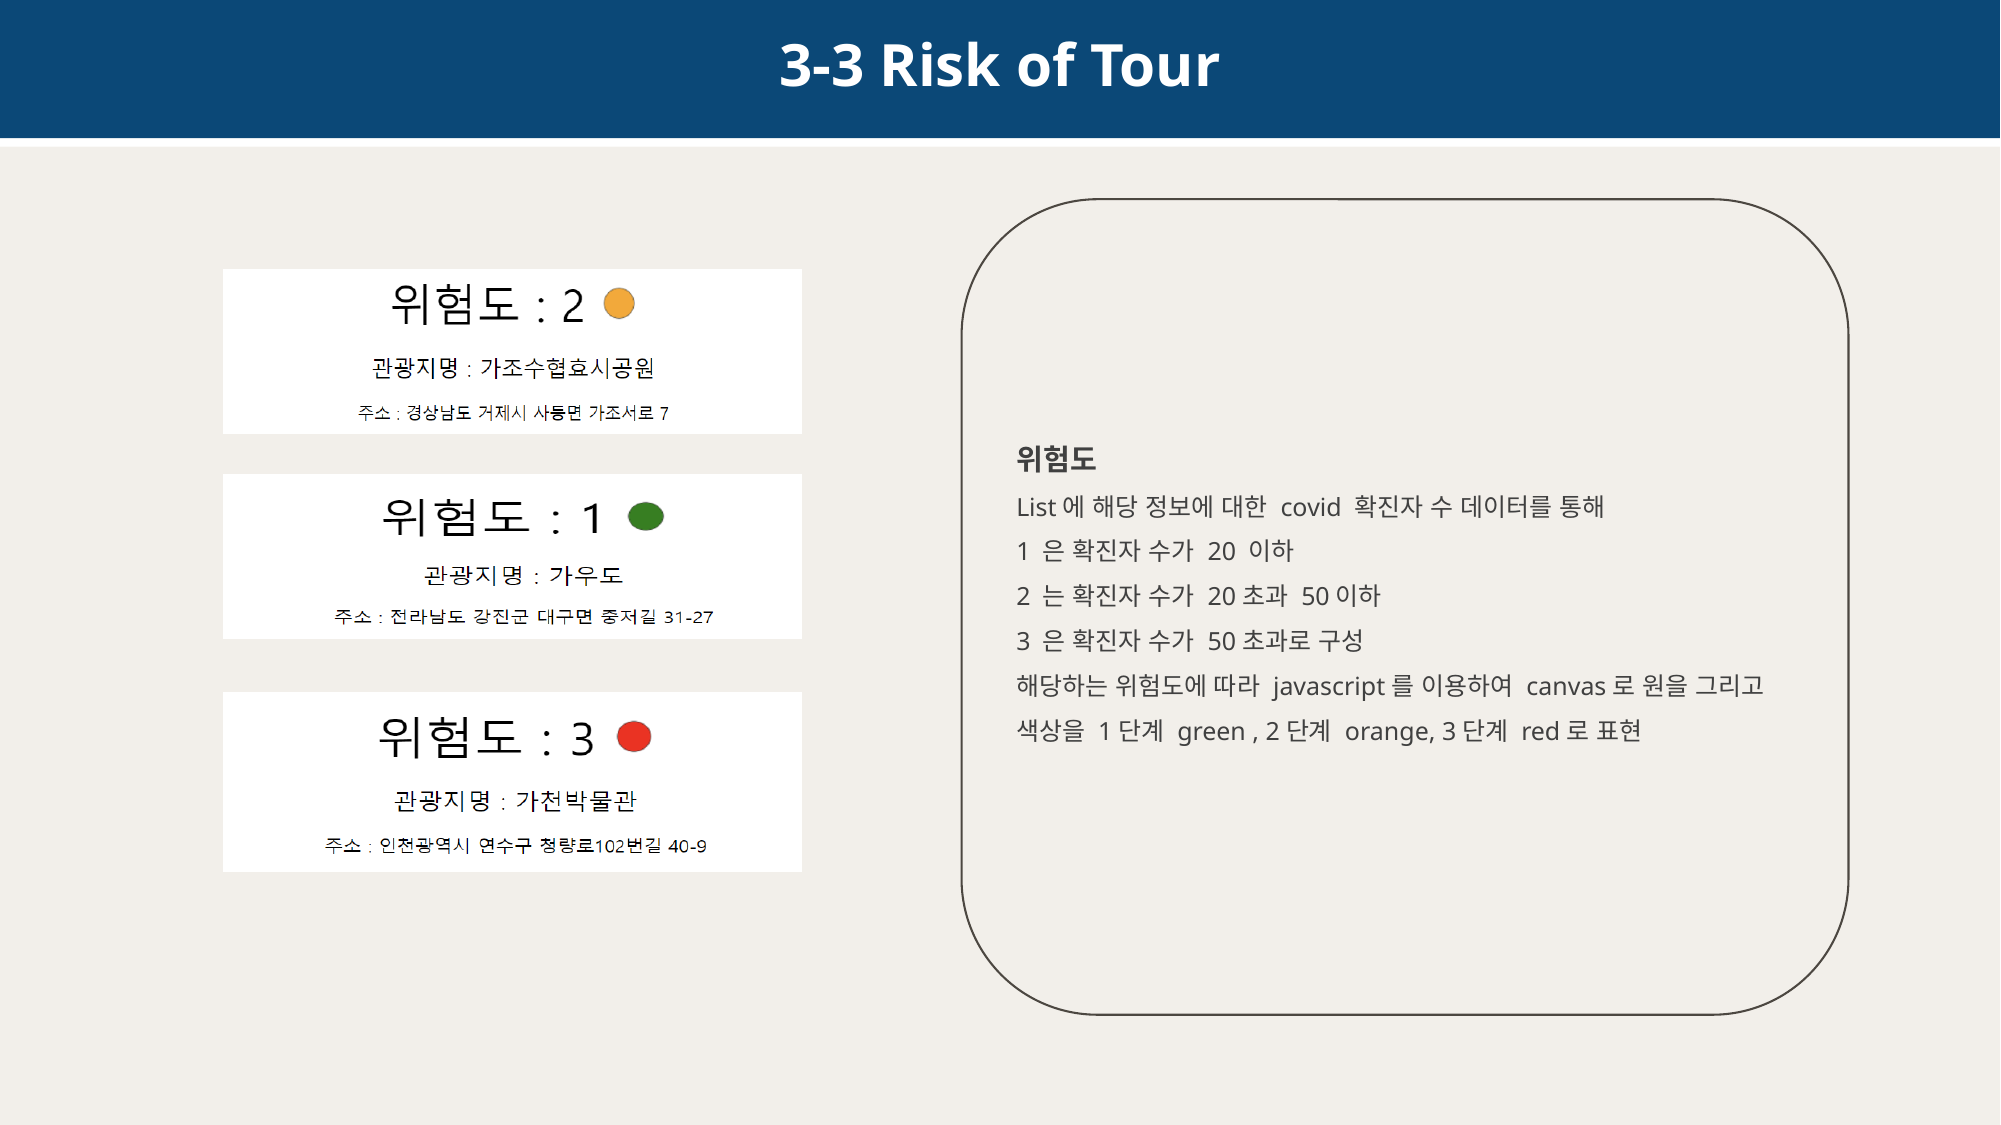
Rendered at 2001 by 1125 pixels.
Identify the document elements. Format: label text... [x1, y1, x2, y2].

text_box 위험도 List에 해당 정보에 대한 covid 확진자 수 데이터를 통해 1 은 확진자 수가 20 이하 2 는 확진자 수가 20초과 50이하 3 은 확진자 수가 50초과로 구성 해당하는 위험도에 따라 javascript를 이용하여 canvas로 원을 그리고 색상을 1단계 green , 2단계 orange, 3단계 red로 표현 [960, 198, 1850, 1016]
picture [223, 269, 803, 434]
picture [223, 474, 803, 639]
text_box 3-3 Risk of Tour [0, 0, 2000, 139]
picture [223, 692, 803, 872]
